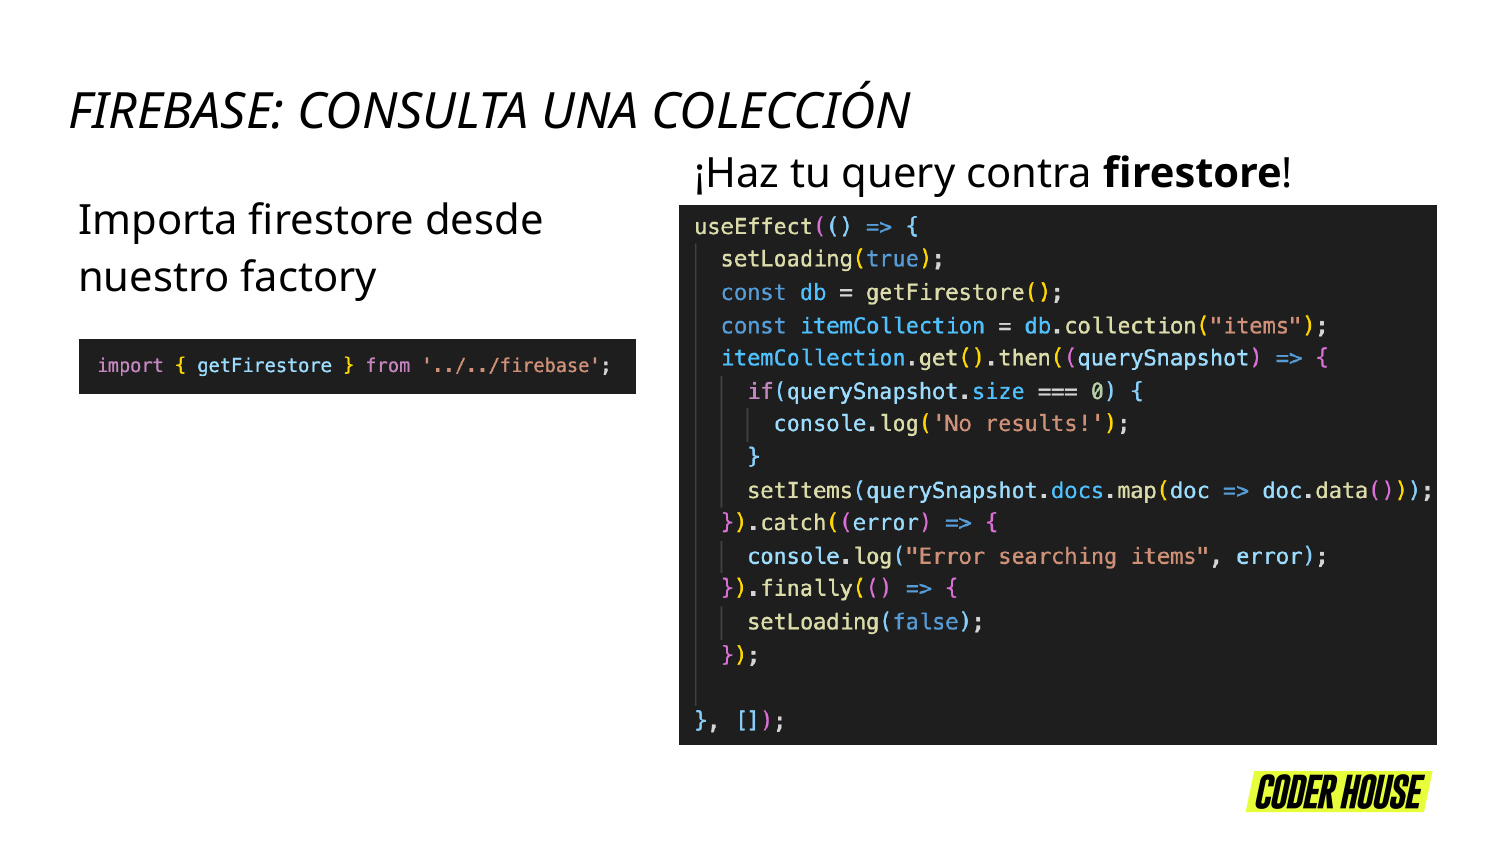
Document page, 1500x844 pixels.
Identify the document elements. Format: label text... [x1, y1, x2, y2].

picture [78, 339, 636, 394]
text_box Importa firestore desde nuestro factory [63, 169, 652, 315]
text_box FIREBASE: CONSULTA UNA COLECCIÓN [53, 54, 1308, 129]
picture [1241, 764, 1437, 819]
picture [679, 205, 1437, 745]
text_box ¡Haz tu query contra firestore! [679, 123, 1424, 205]
